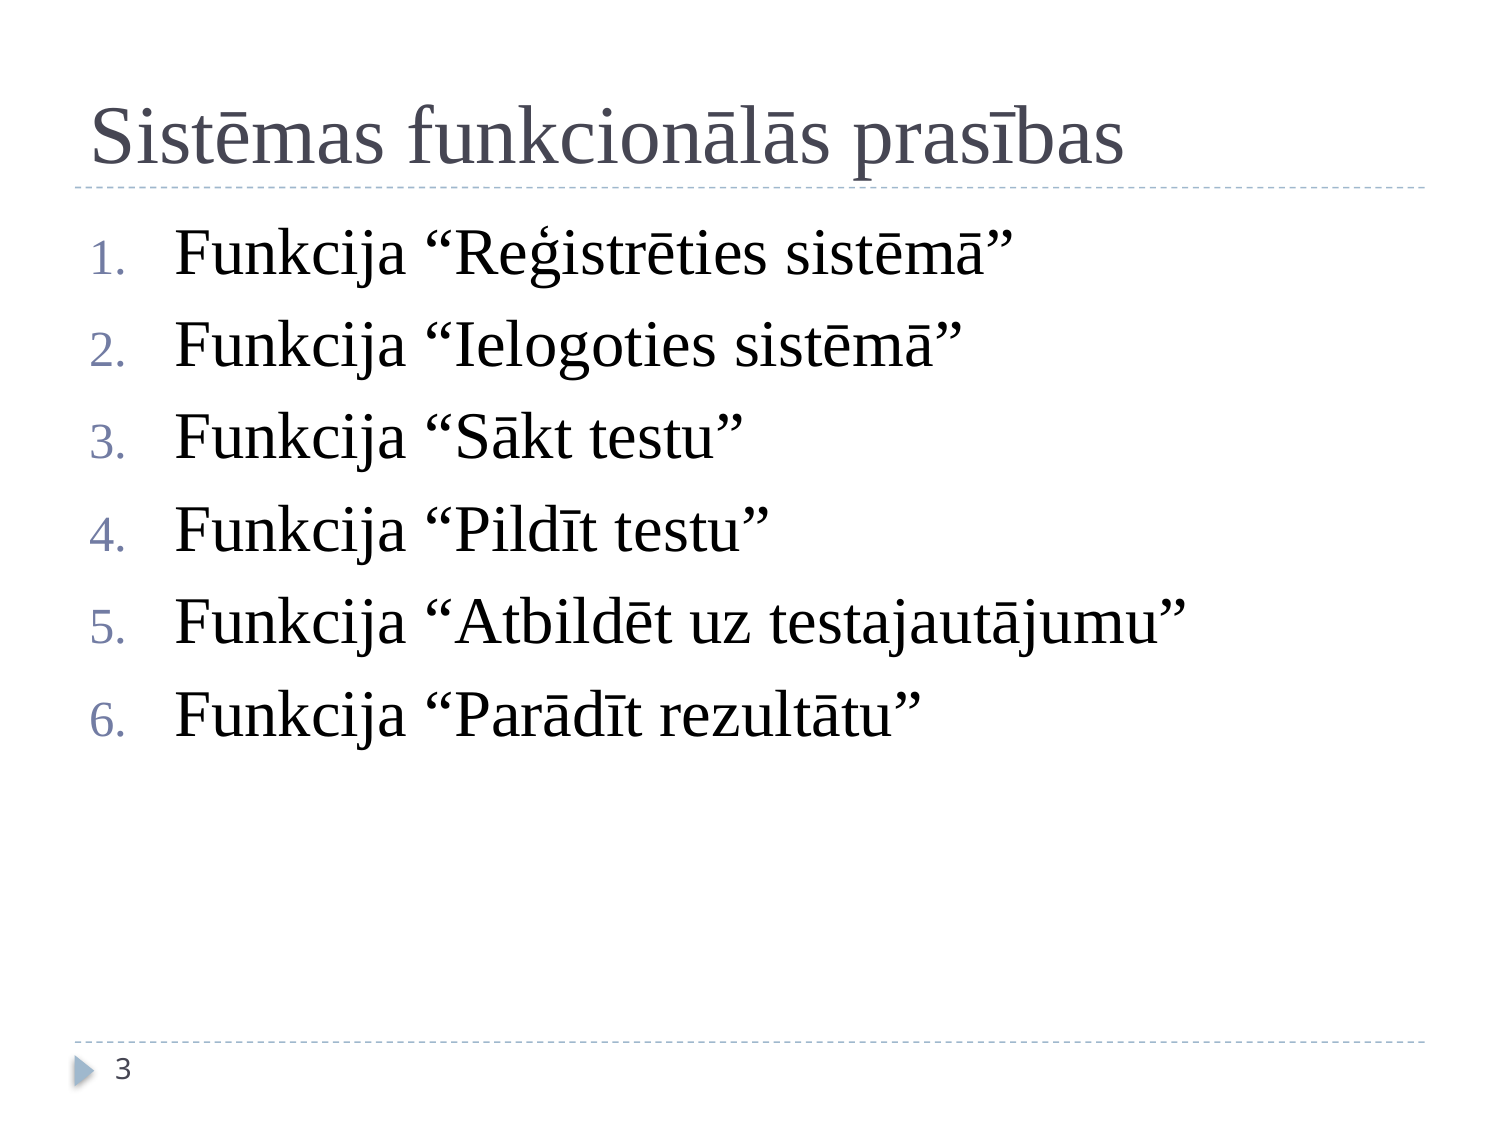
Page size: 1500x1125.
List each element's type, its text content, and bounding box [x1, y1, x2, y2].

title Sistēmas funkcionālās prasības [75, 24, 1425, 188]
slide_number 3 [100, 1042, 426, 1103]
list Funkcija “Reģistrēties sistēmā” Funkcija “Ielogoties sistēmā” Funkcija “Sākt testu” Funkcija “Pildīt testu” Funkcija “Atbildēt uz testajautājumu” Funkcija “Parādīt rezultātu” [75, 200, 1425, 1010]
